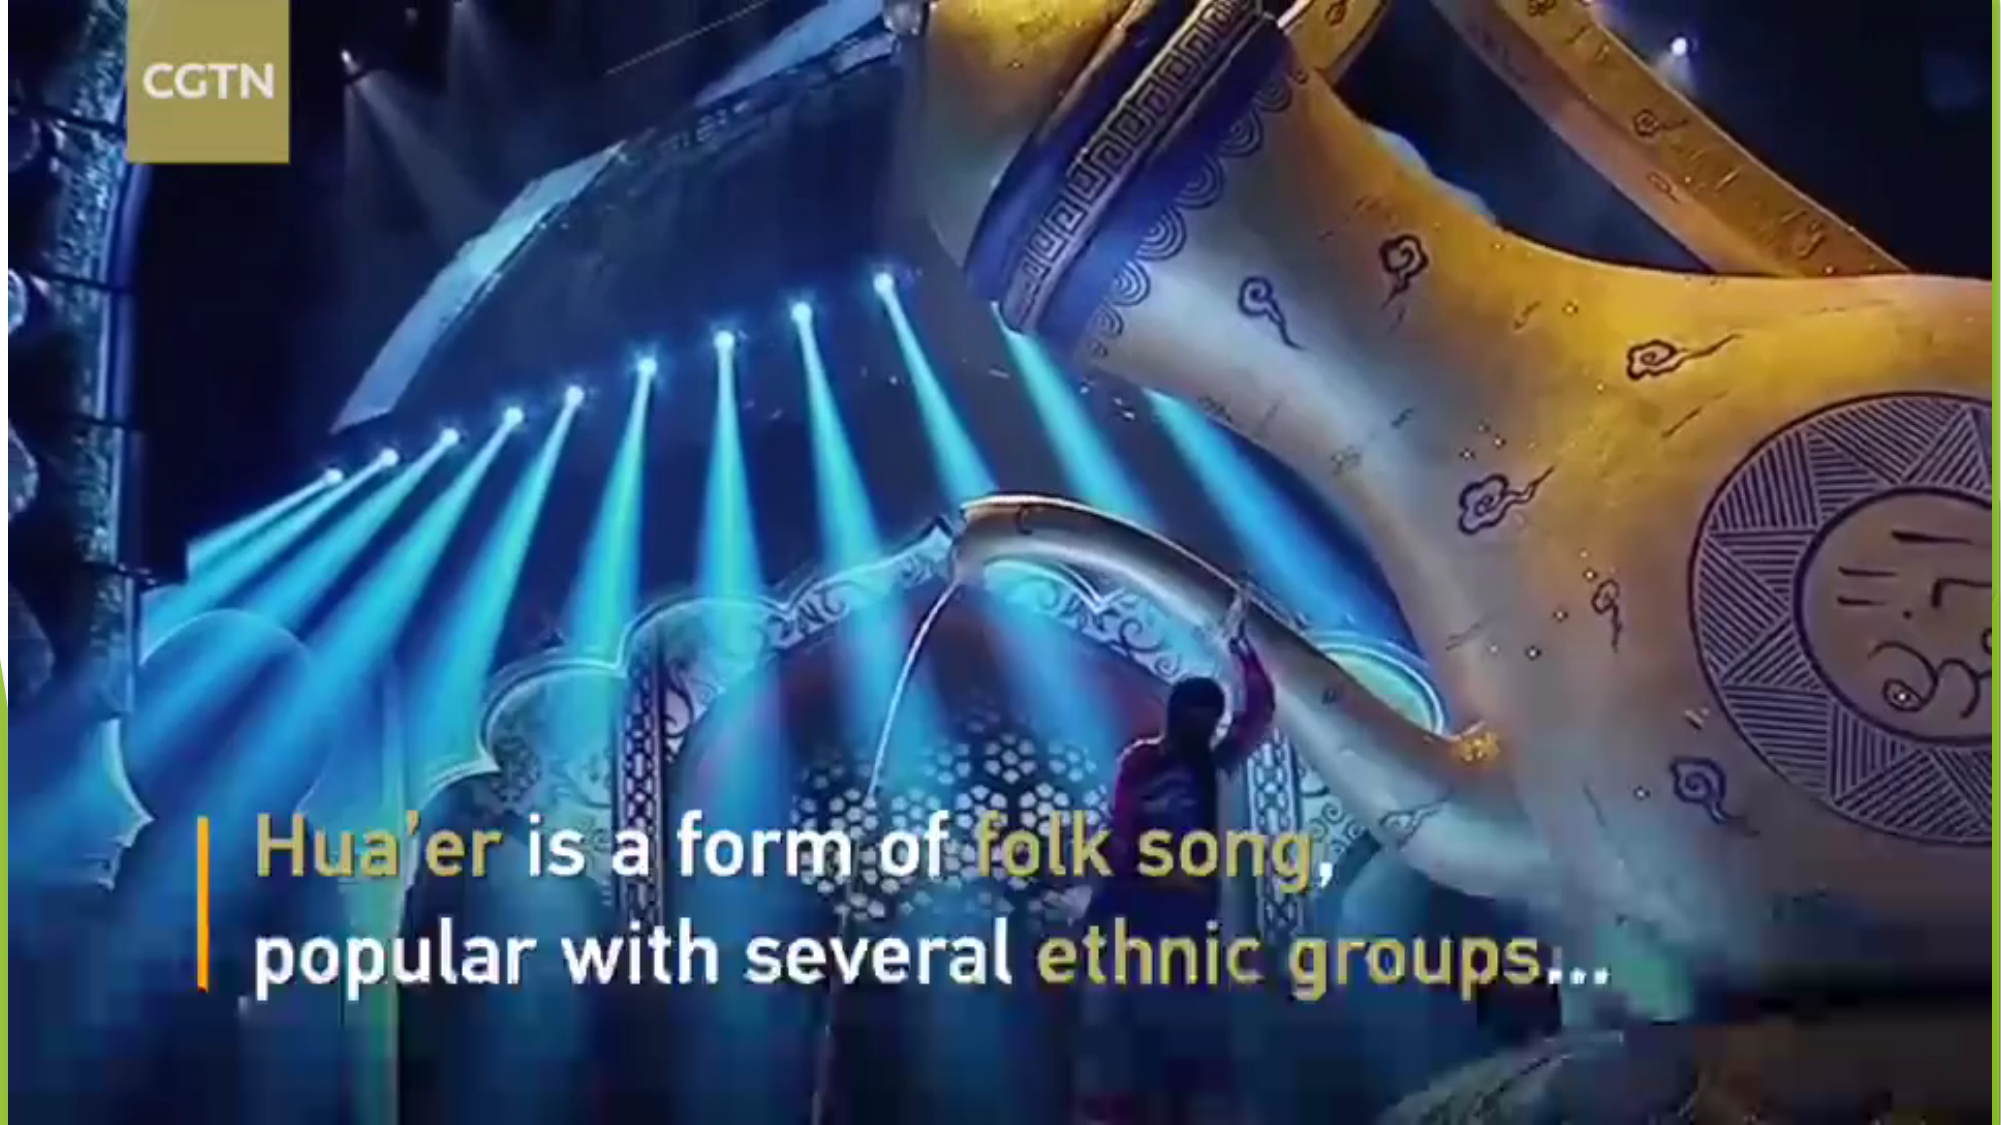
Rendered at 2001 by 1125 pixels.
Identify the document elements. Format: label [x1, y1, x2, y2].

text_box [6, 0, 1994, 1125]
